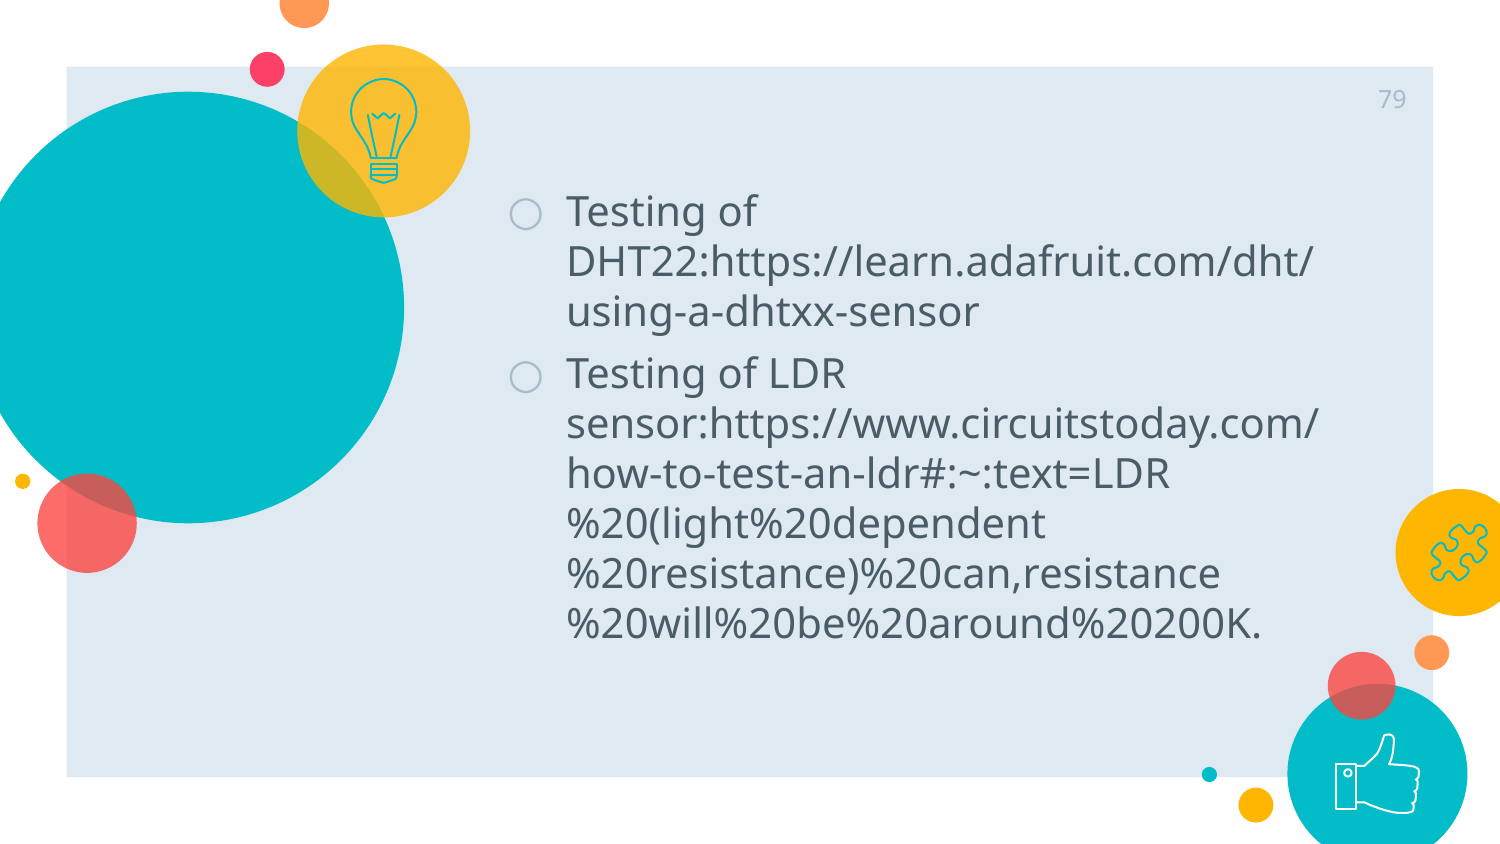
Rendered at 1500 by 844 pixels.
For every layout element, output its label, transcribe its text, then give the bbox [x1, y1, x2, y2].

list Testing of DHT22:https://learn.adafruit.com/dht/using-a-dhtxx-sensor Testing of LDR sensor:https://www.circuitstoday.com/how-to-test-an-ldr#:~:text=LDR%20(light%20dependent%20resistance)%20can,resistance%20will%20be%20around%20200K. [476, 169, 1345, 706]
slide_number 79 [1331, 68, 1422, 134]
